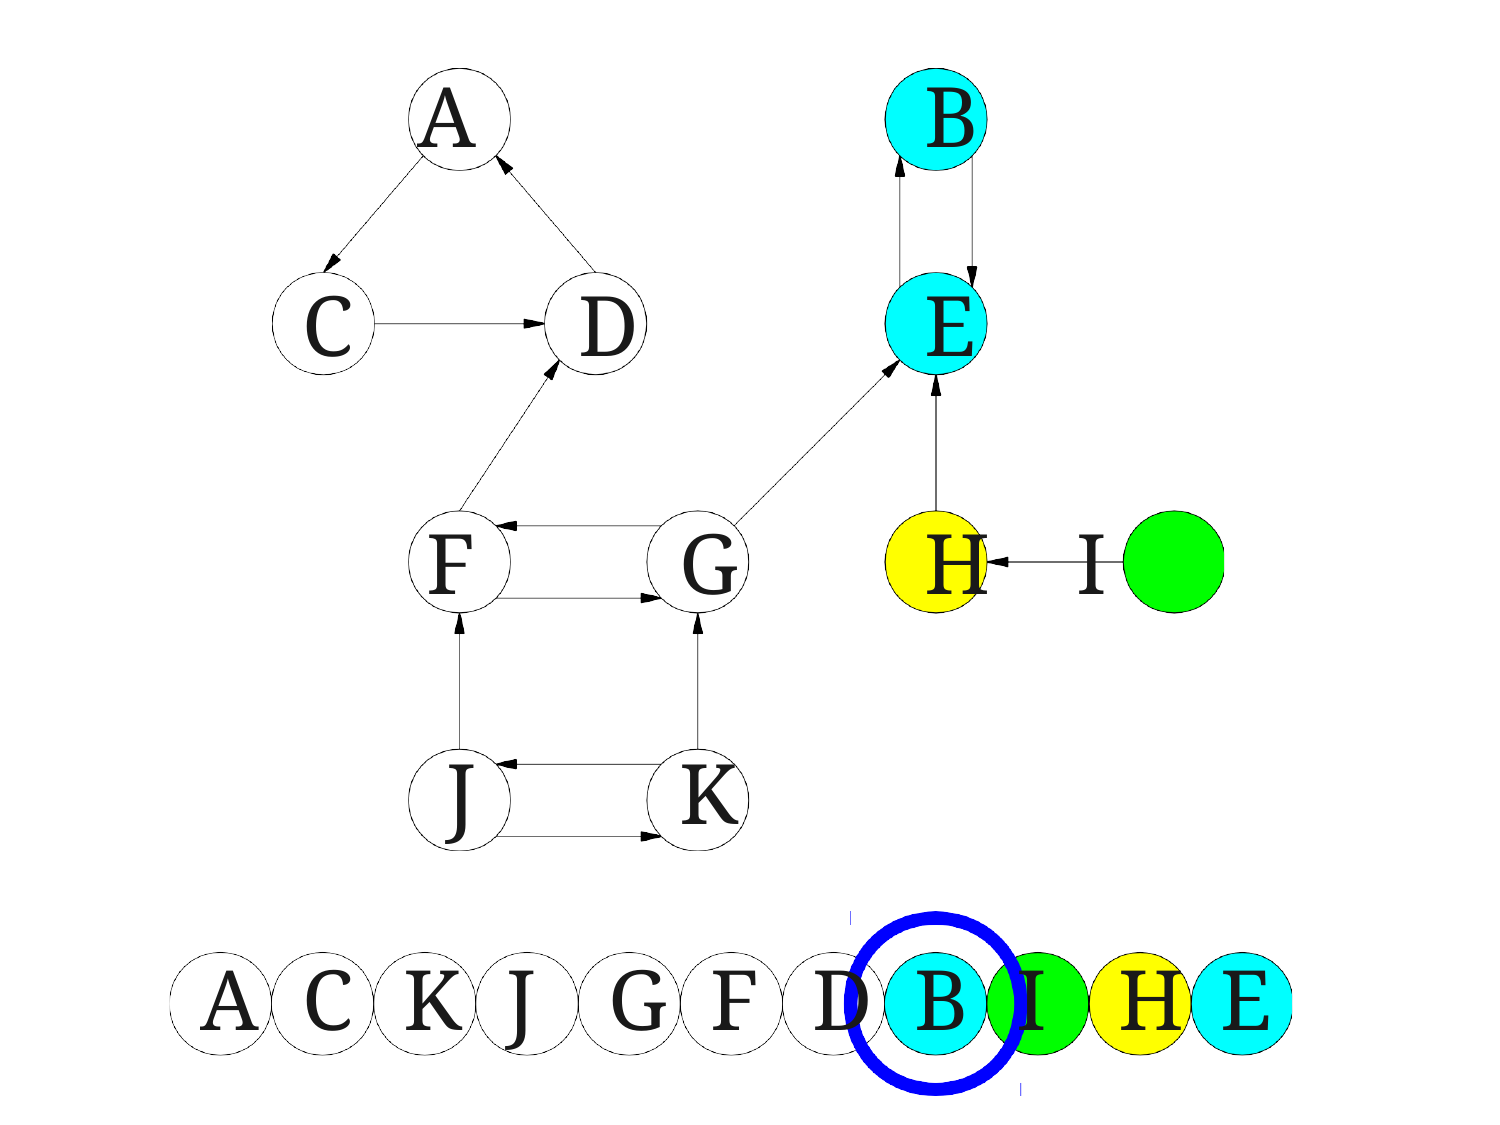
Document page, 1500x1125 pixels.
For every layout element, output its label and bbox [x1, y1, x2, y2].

text_box [272, 68, 1225, 851]
table_cell [297, 222, 1198, 849]
table_header [297, 78, 1198, 222]
text_box [169, 911, 1293, 1096]
